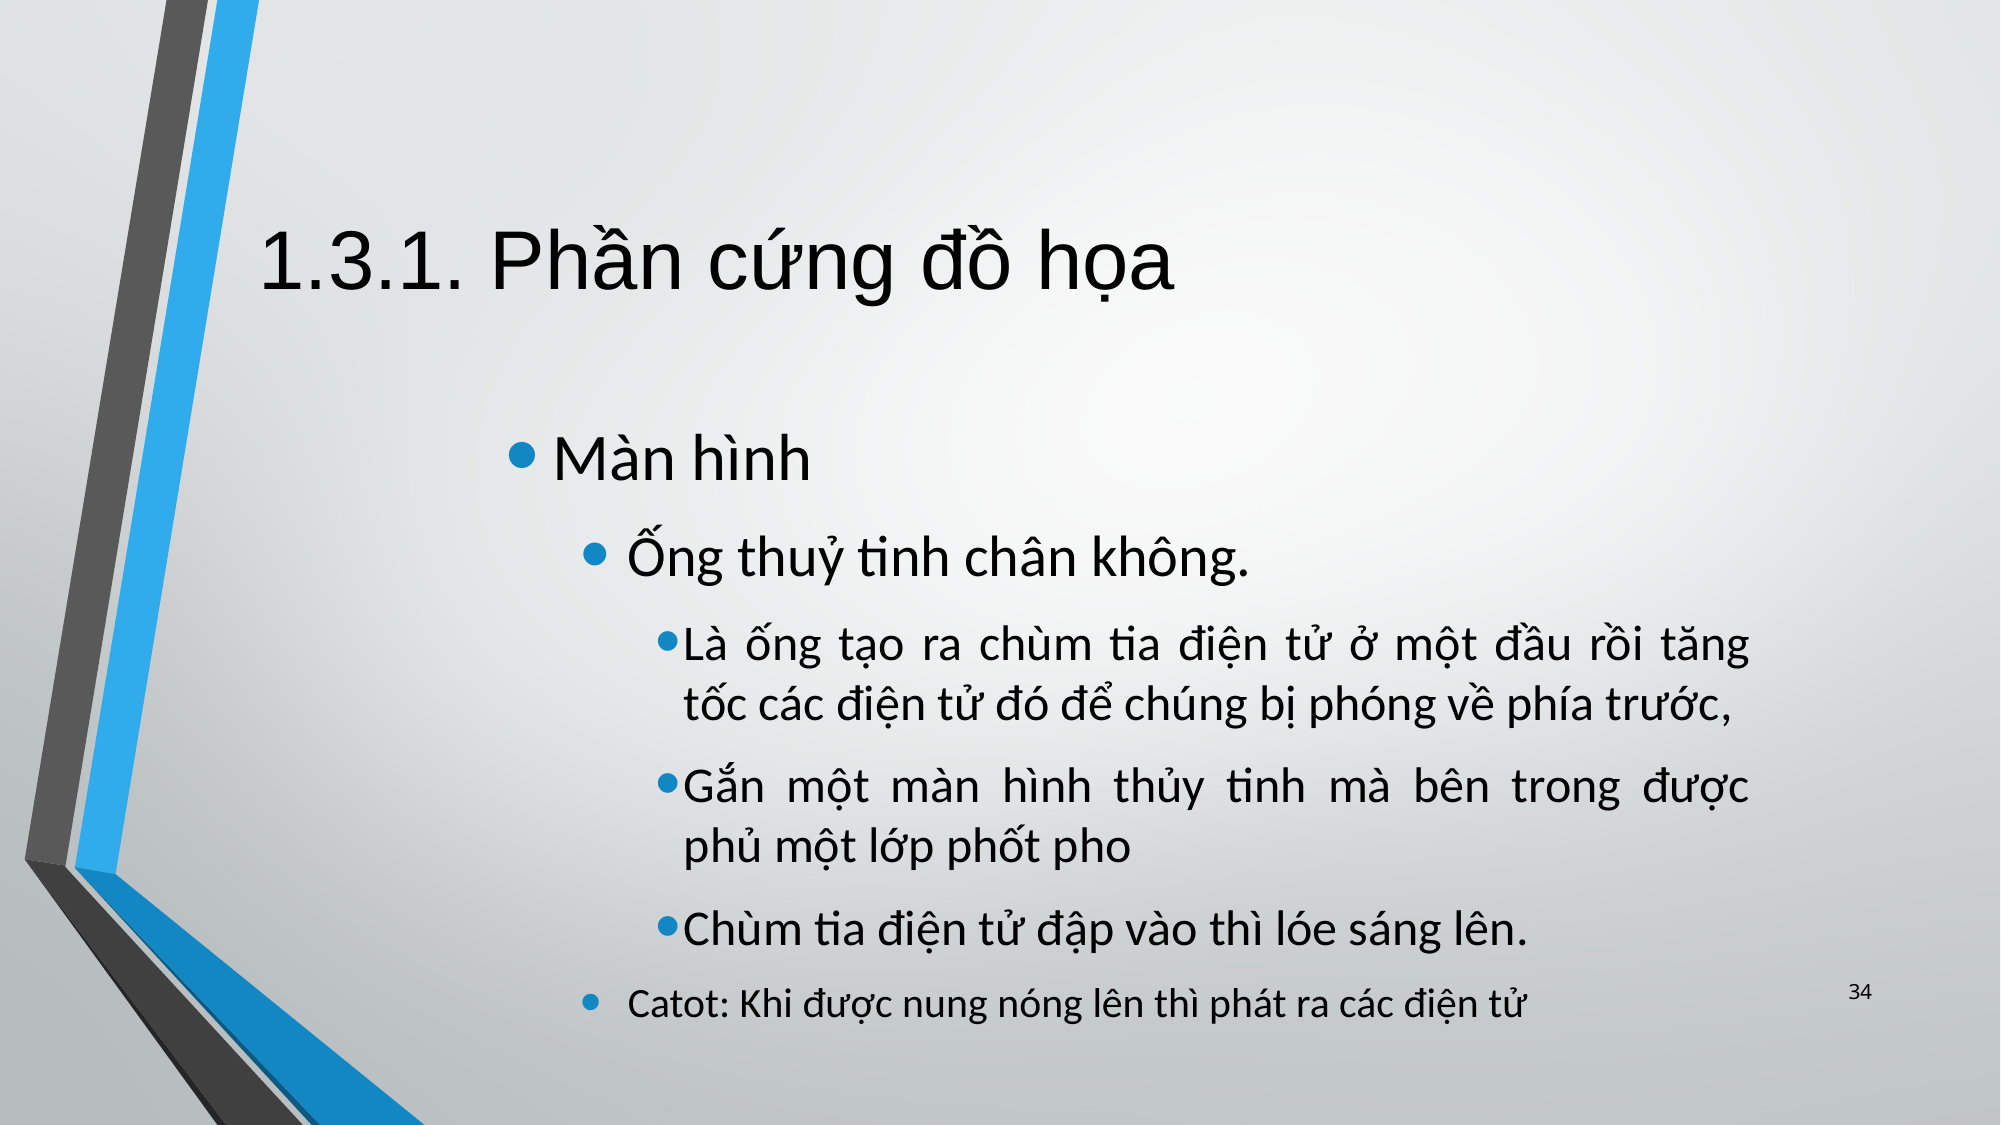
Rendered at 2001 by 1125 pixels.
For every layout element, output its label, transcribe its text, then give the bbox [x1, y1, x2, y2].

list Màn hình Ống thuỷ tinh chân không. Là ống tạo ra chùm tia điện tử ở một đầu rồi tăng tốc các điện tử đó để chúng bị phóng về phía trước, Gắn một màn hình thủy tinh mà bên trong được phủ một lớp phốt pho Chùm tia điện tử đập vào thì lóe sáng lên. Catot: Khi được nung nóng lên thì phát ra các điện tử [415, 368, 1766, 1125]
title 1.3.1. Phần cứng đồ họa [243, 112, 1887, 400]
slide_number 34 [1796, 962, 1887, 1023]
